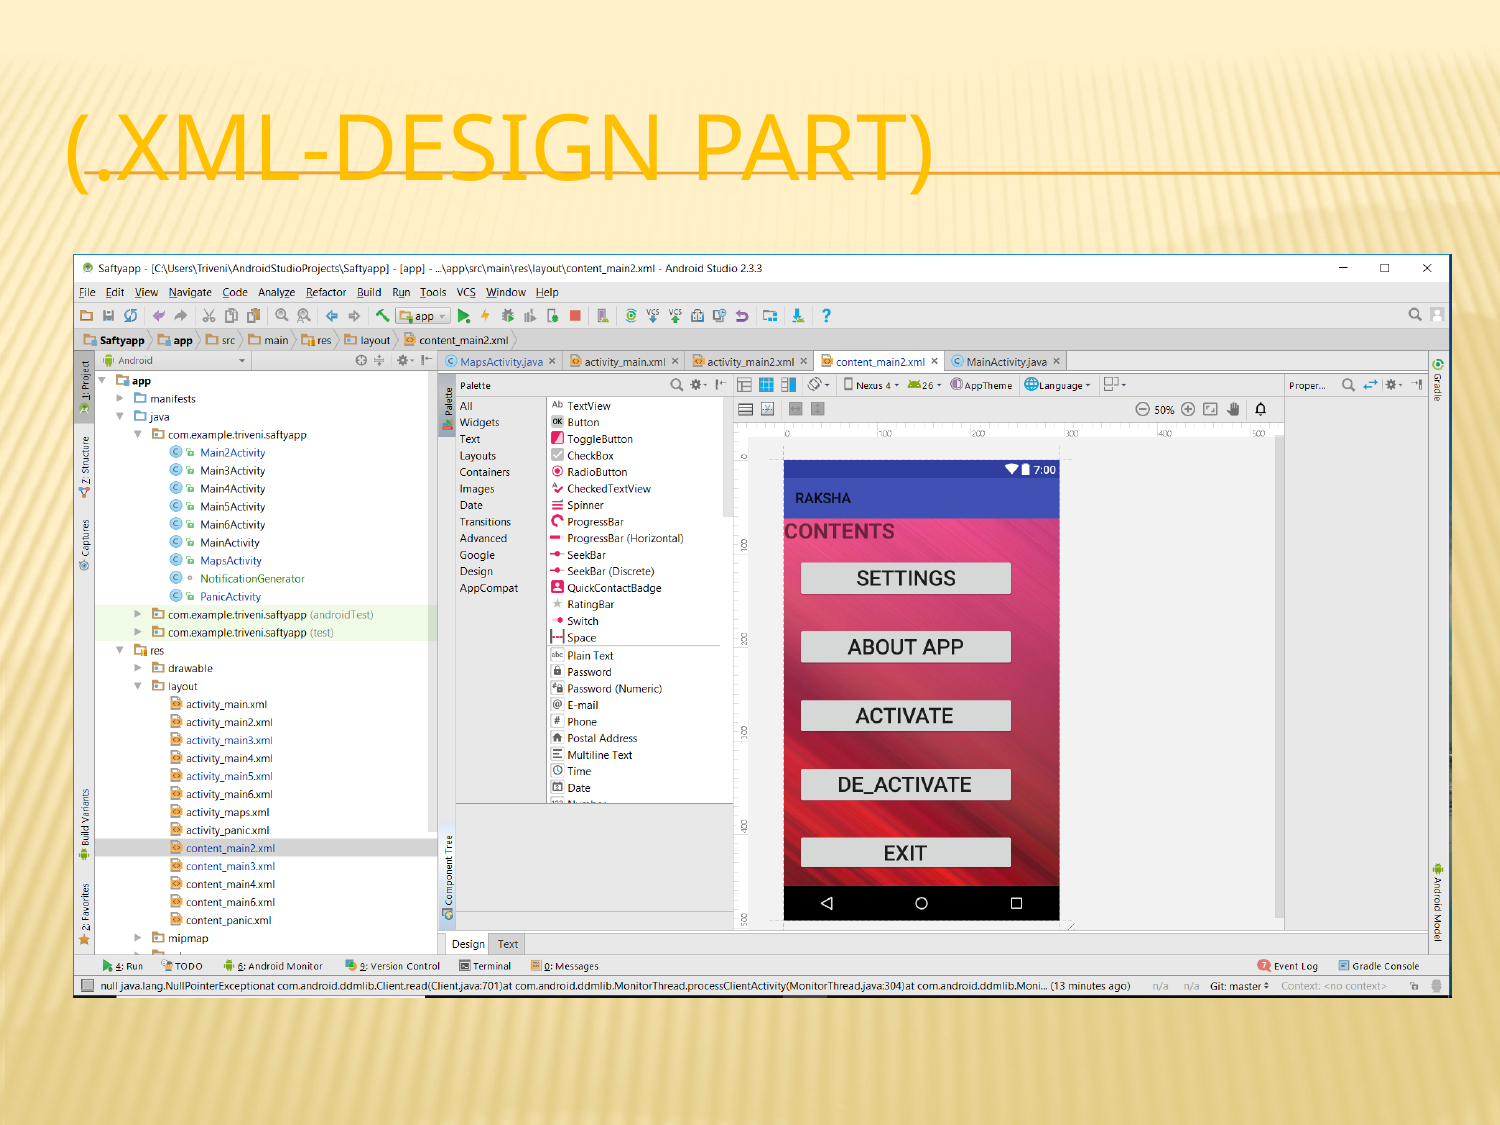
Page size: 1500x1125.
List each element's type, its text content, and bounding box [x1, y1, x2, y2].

title (.xml-Design part) [50, 75, 1475, 213]
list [72, 254, 1453, 998]
